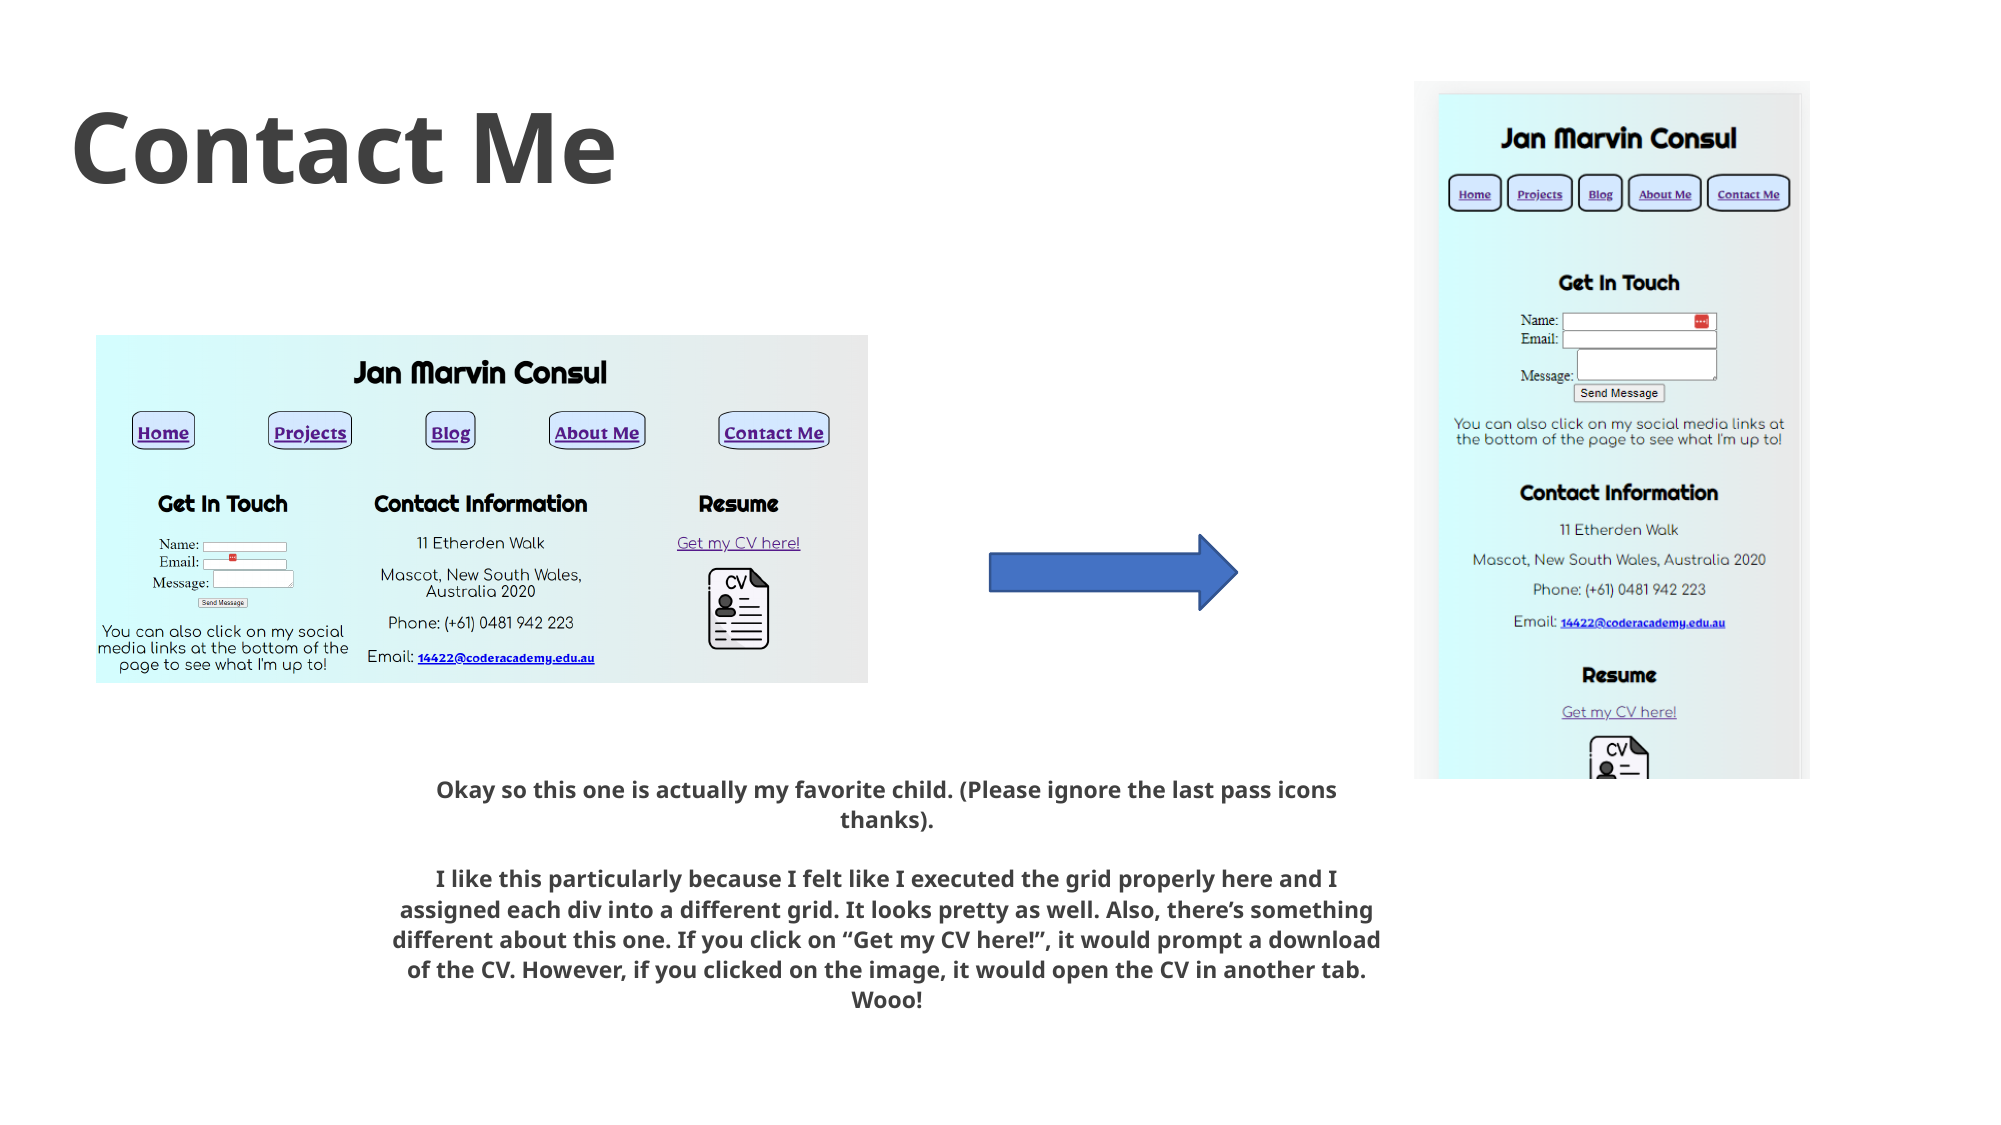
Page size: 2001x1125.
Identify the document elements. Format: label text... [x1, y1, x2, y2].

list Okay so this one is actually my favorite child. (Please ignore the last pass icons thanks). I like this particularly because I felt like I executed the grid properly here and I assigned each div into a different grid. It looks pretty as well. Also, there’s something different about this one. If you click on “Get my CV here!”, it would prompt a download of the CV. However, if you clicked on the image, it would open the CV in another tab. Wooo! [375, 765, 1385, 1054]
title Contact Me [54, 33, 1705, 272]
picture [1414, 81, 1810, 779]
picture [95, 335, 869, 684]
text_box [988, 533, 1239, 611]
